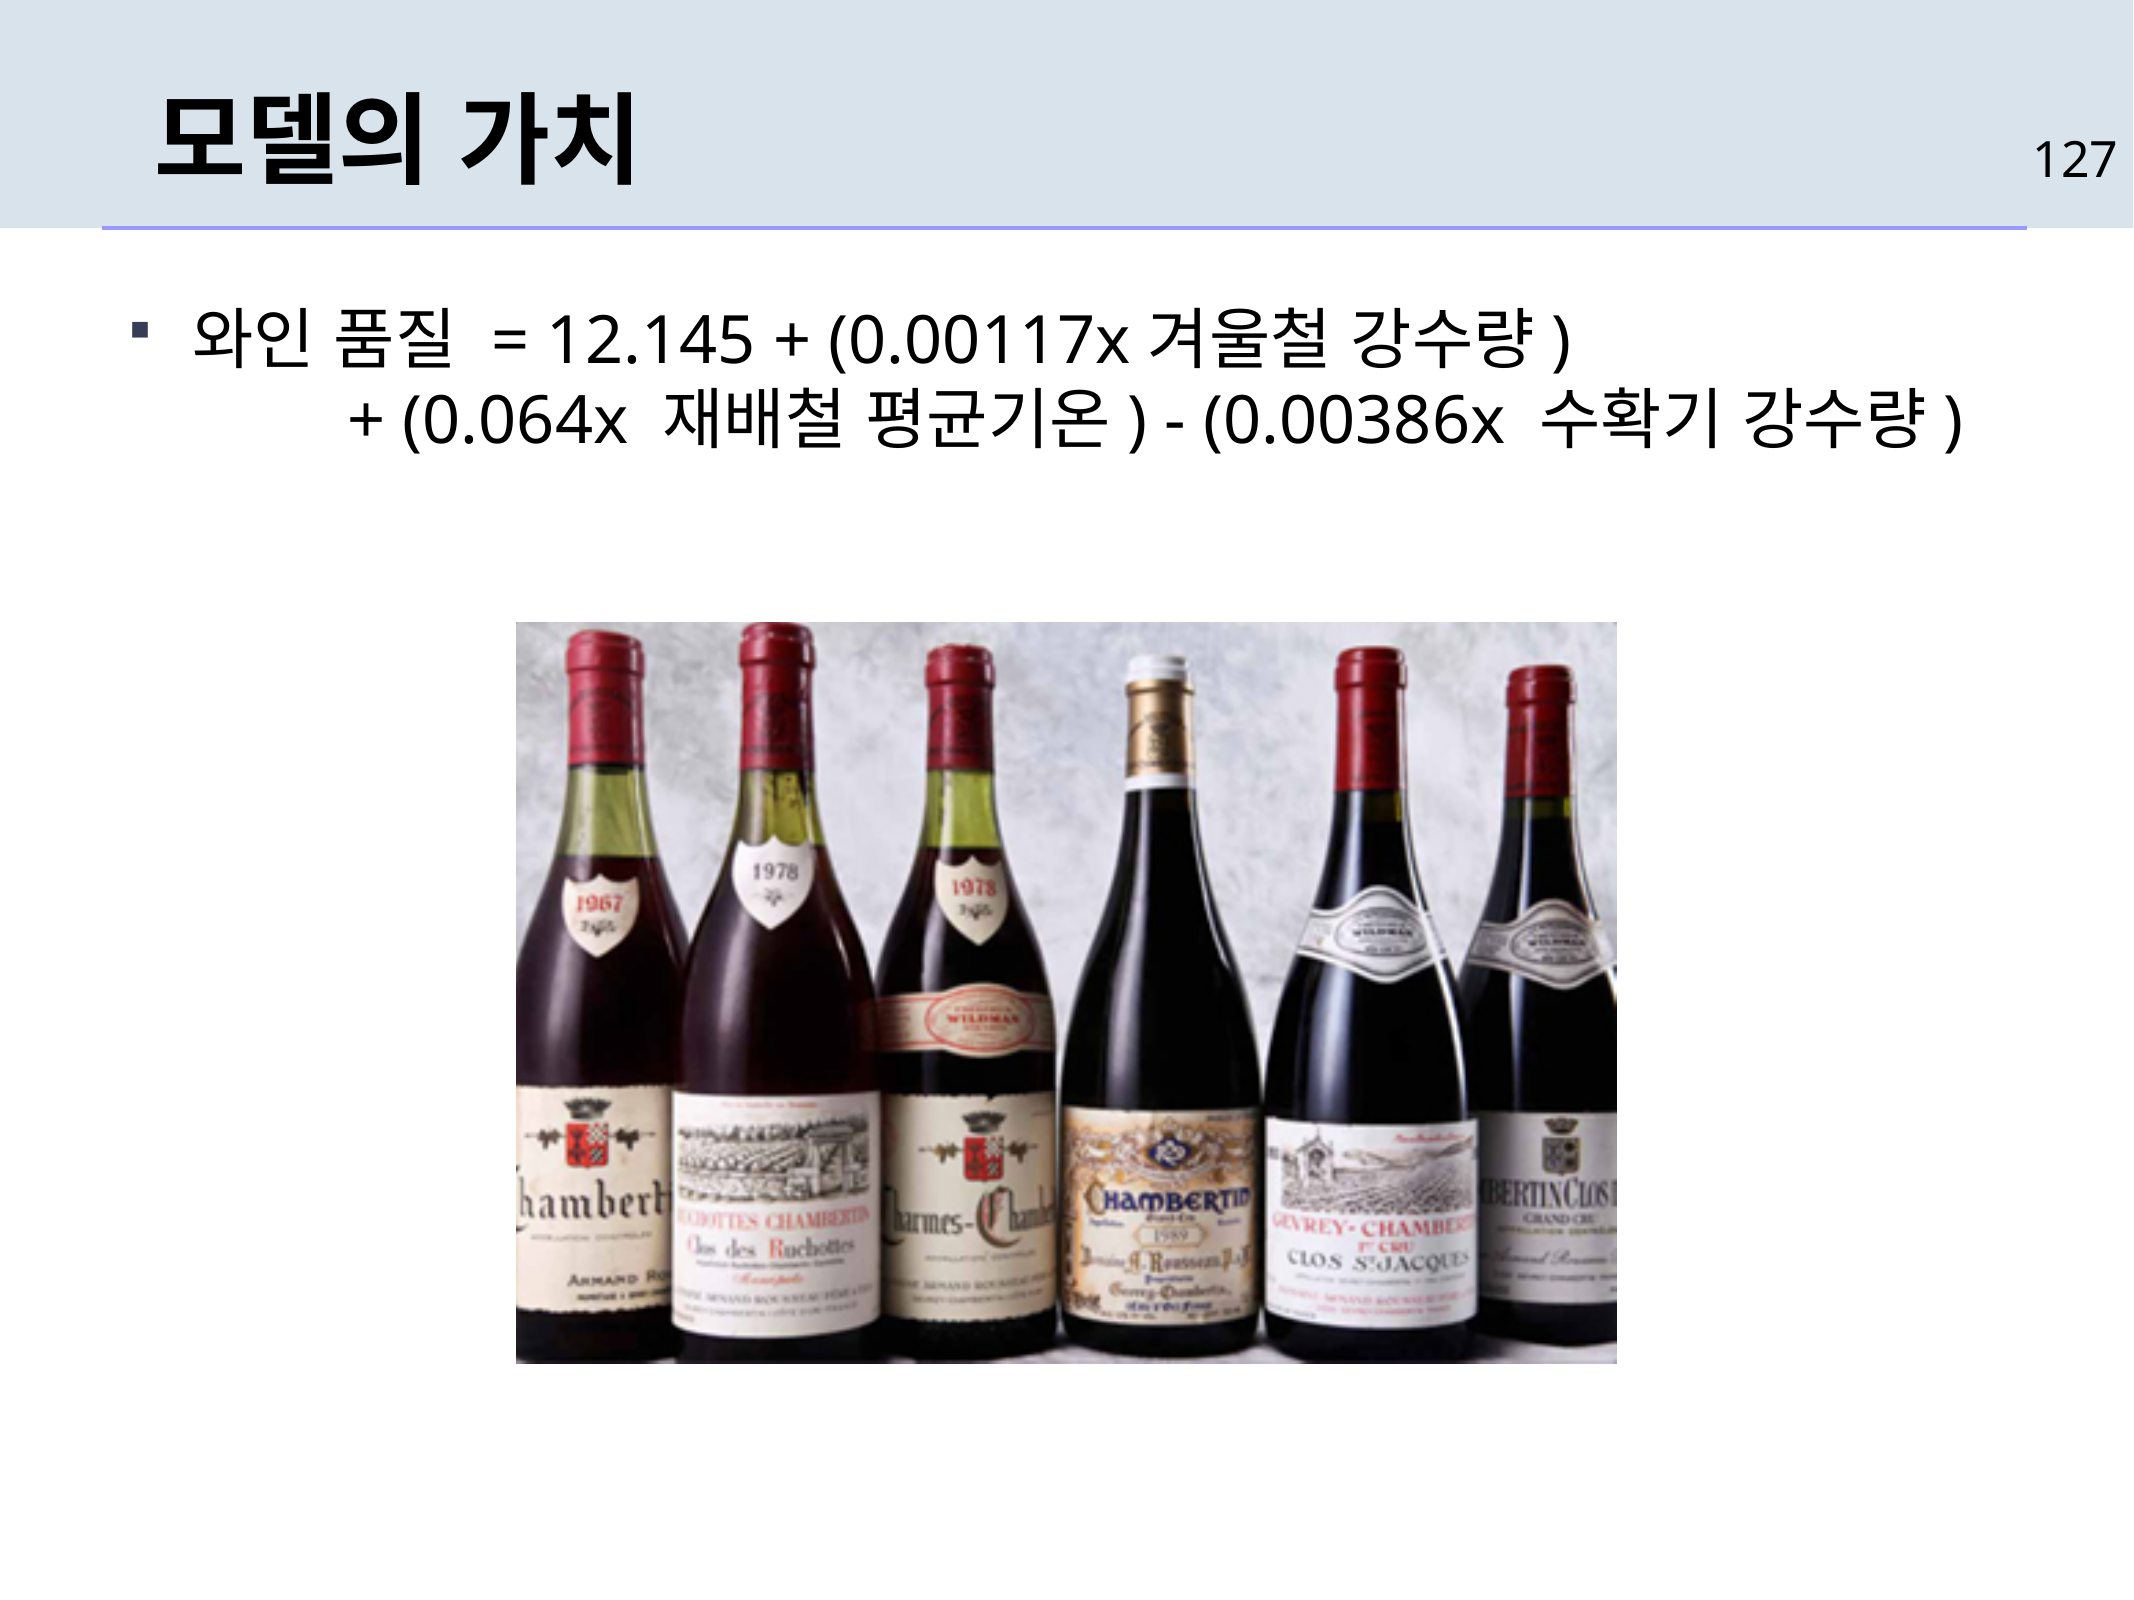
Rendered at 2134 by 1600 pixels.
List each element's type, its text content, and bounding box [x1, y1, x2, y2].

picture [516, 622, 1618, 1364]
list 와인 품질 = 12.145 + (0.00117x겨울철 강수량) + (0.064x 재배철 평균기온) - (0.00386x 수확기 강수량) [106, 285, 2027, 1438]
title 모델의 가치 [133, 55, 2024, 208]
slide_number 127 [2011, 116, 2134, 203]
